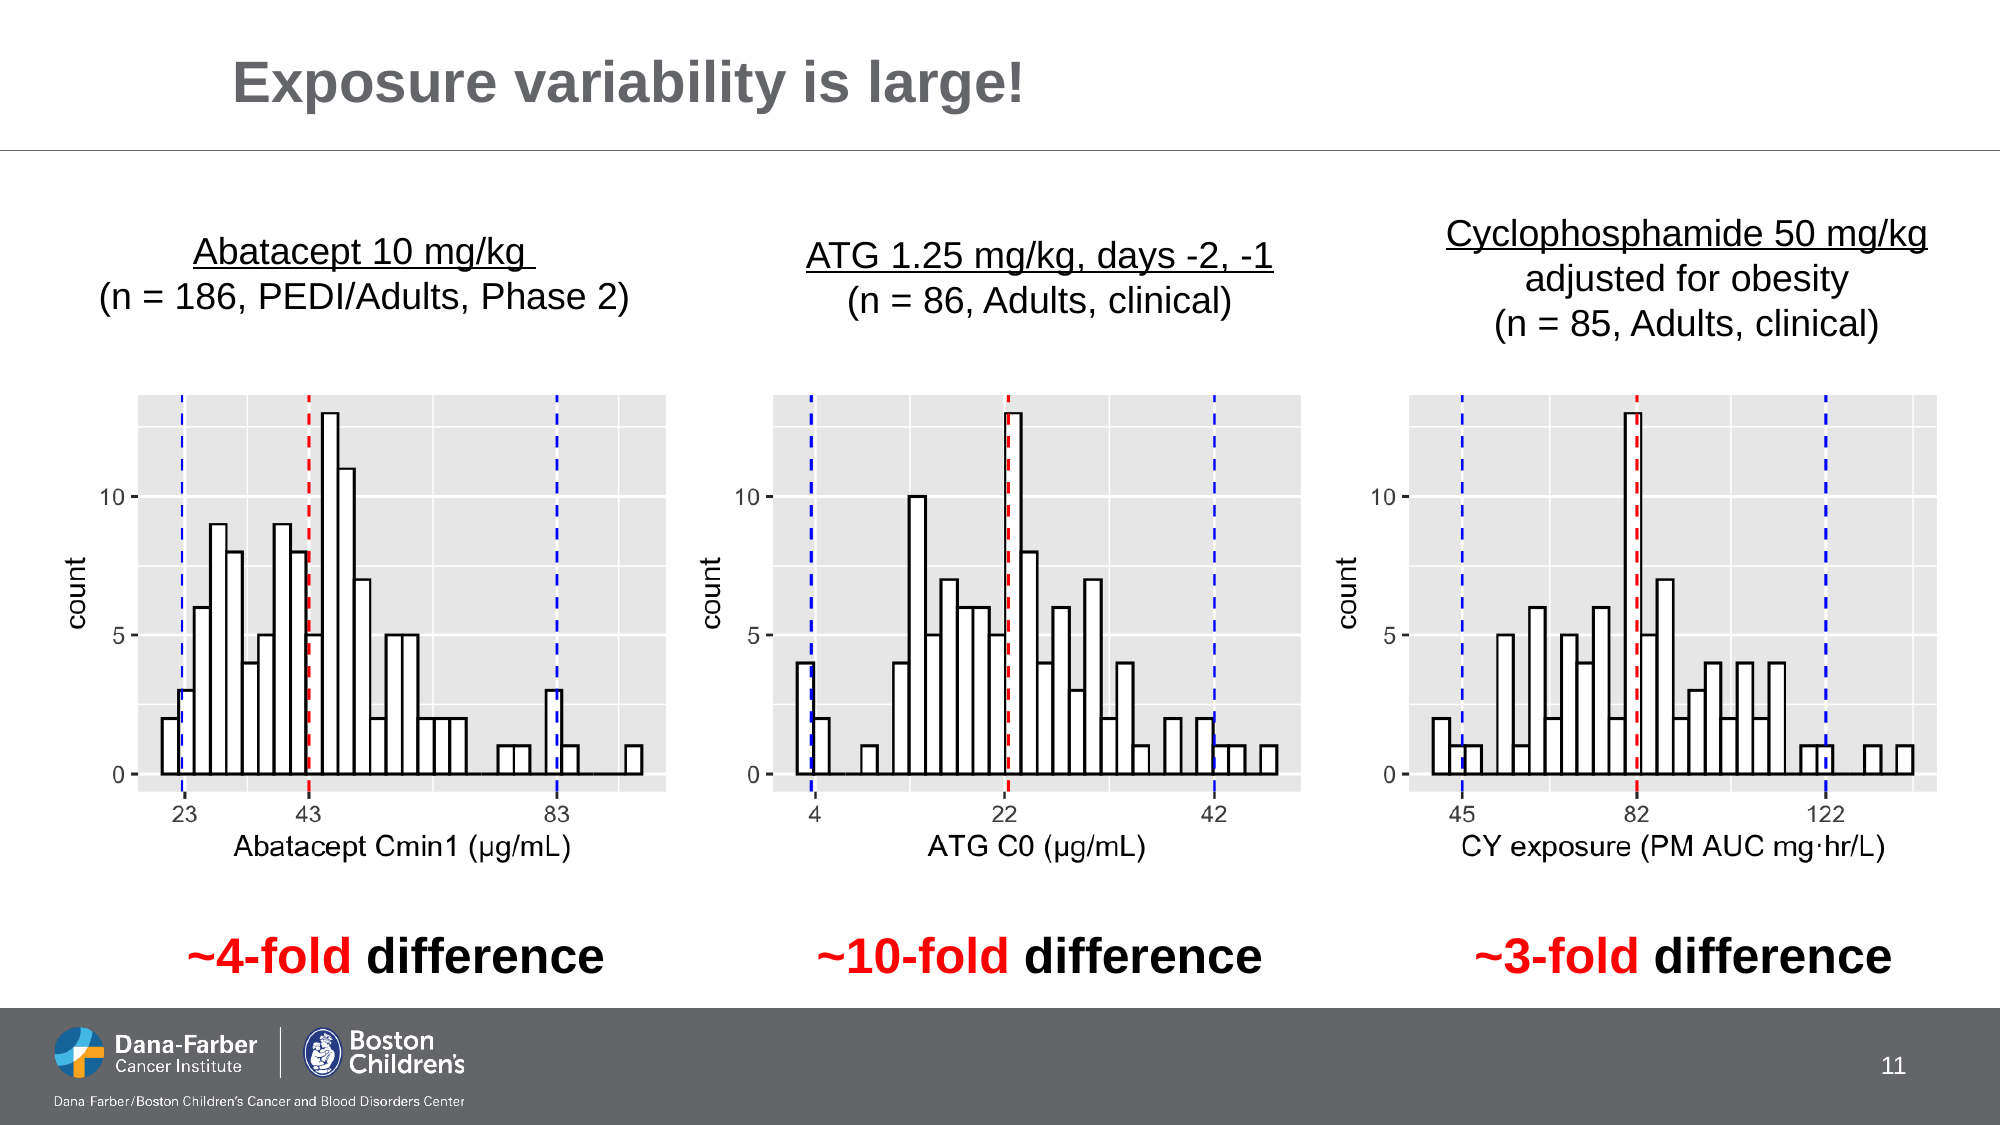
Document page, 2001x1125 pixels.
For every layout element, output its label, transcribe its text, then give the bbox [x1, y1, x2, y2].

picture [49, 380, 680, 876]
text_box ~3-fold difference [1459, 916, 1908, 992]
picture [1320, 380, 1951, 876]
text_box ~4-fold difference [172, 916, 621, 992]
text_box ~10-fold difference [801, 916, 1278, 992]
text_box Cyclophosphamide 50 mg/kg adjusted for obesity (n = 85, Adults, clinical) [1423, 201, 1951, 351]
text_box Abatacept 10 mg/kg (n = 186, PEDI/Adults, Phase 2) [49, 219, 680, 325]
text_box ATG 1.25 mg/kg, days -2, -1 (n = 86, Adults, clinical) [790, 223, 1290, 329]
title Exposure variability is large! [218, 44, 1863, 160]
picture [684, 380, 1315, 876]
